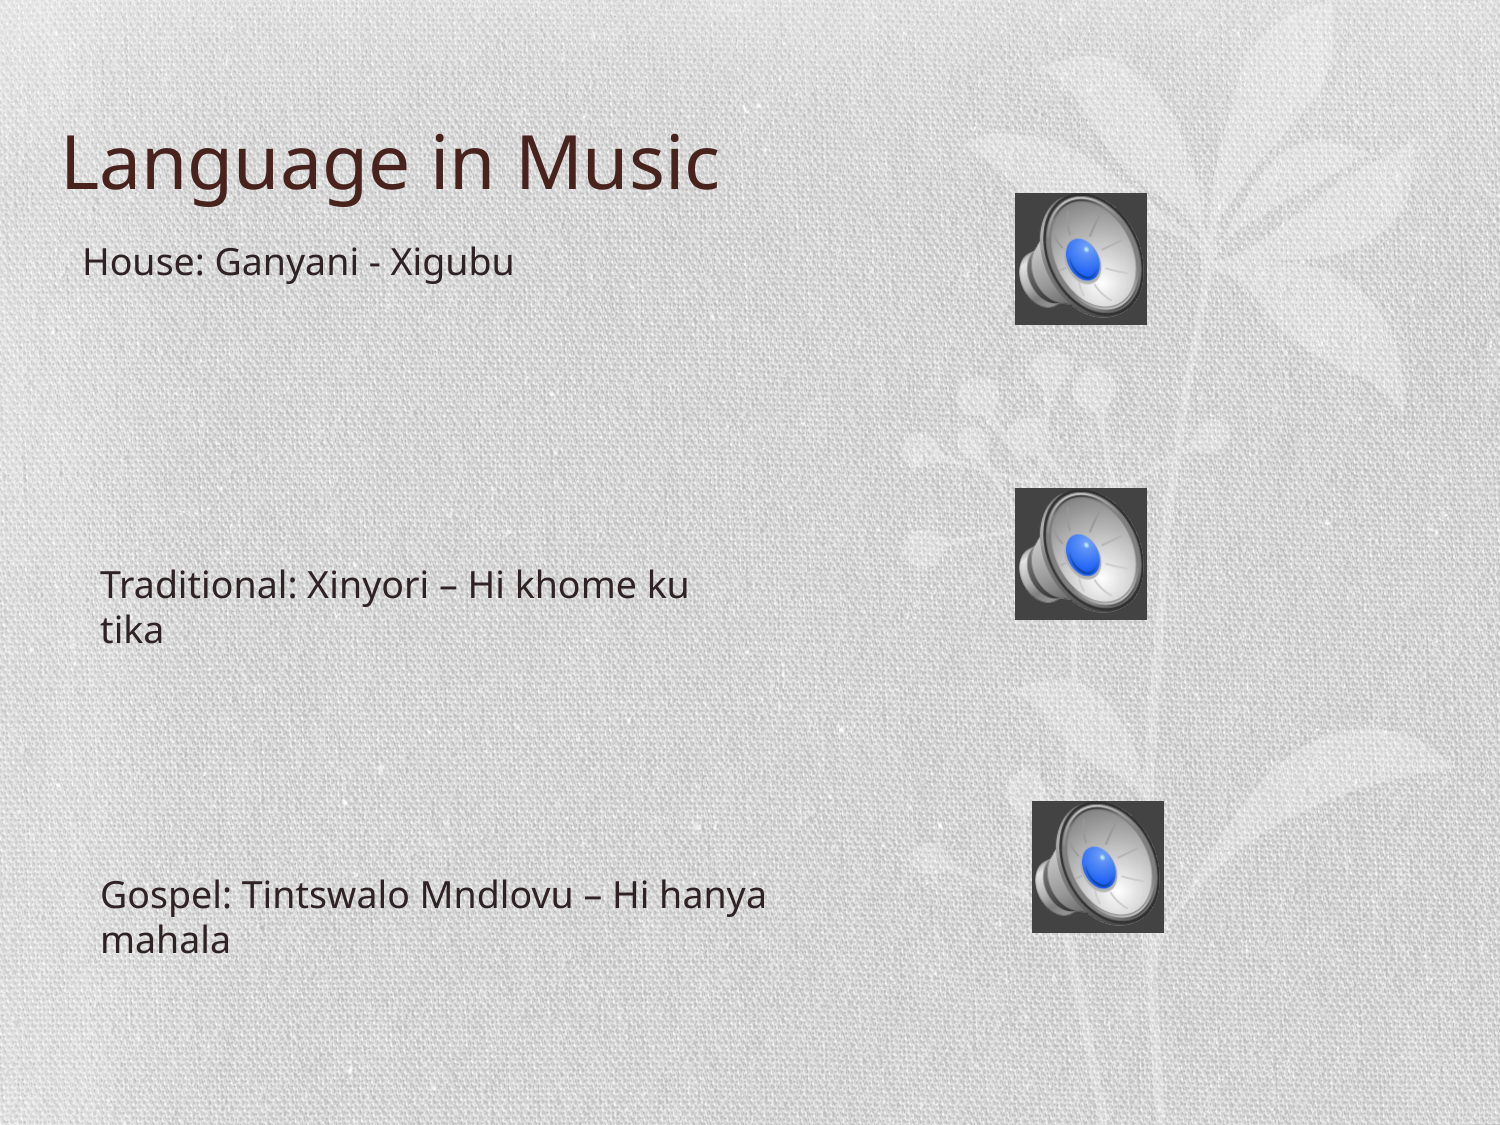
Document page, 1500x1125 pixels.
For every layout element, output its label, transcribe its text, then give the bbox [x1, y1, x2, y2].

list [1014, 191, 1149, 326]
picture [1030, 799, 1165, 934]
text_box House: Ganyani - Xigubu [67, 230, 582, 290]
title Language in Music [45, 37, 1455, 213]
picture [1014, 486, 1149, 621]
text_box Traditional: Xinyori – Hi khome ku tika [85, 553, 738, 659]
text_box Gospel: Tintswalo Mndlovu – Hi hanya mahala [85, 863, 873, 968]
